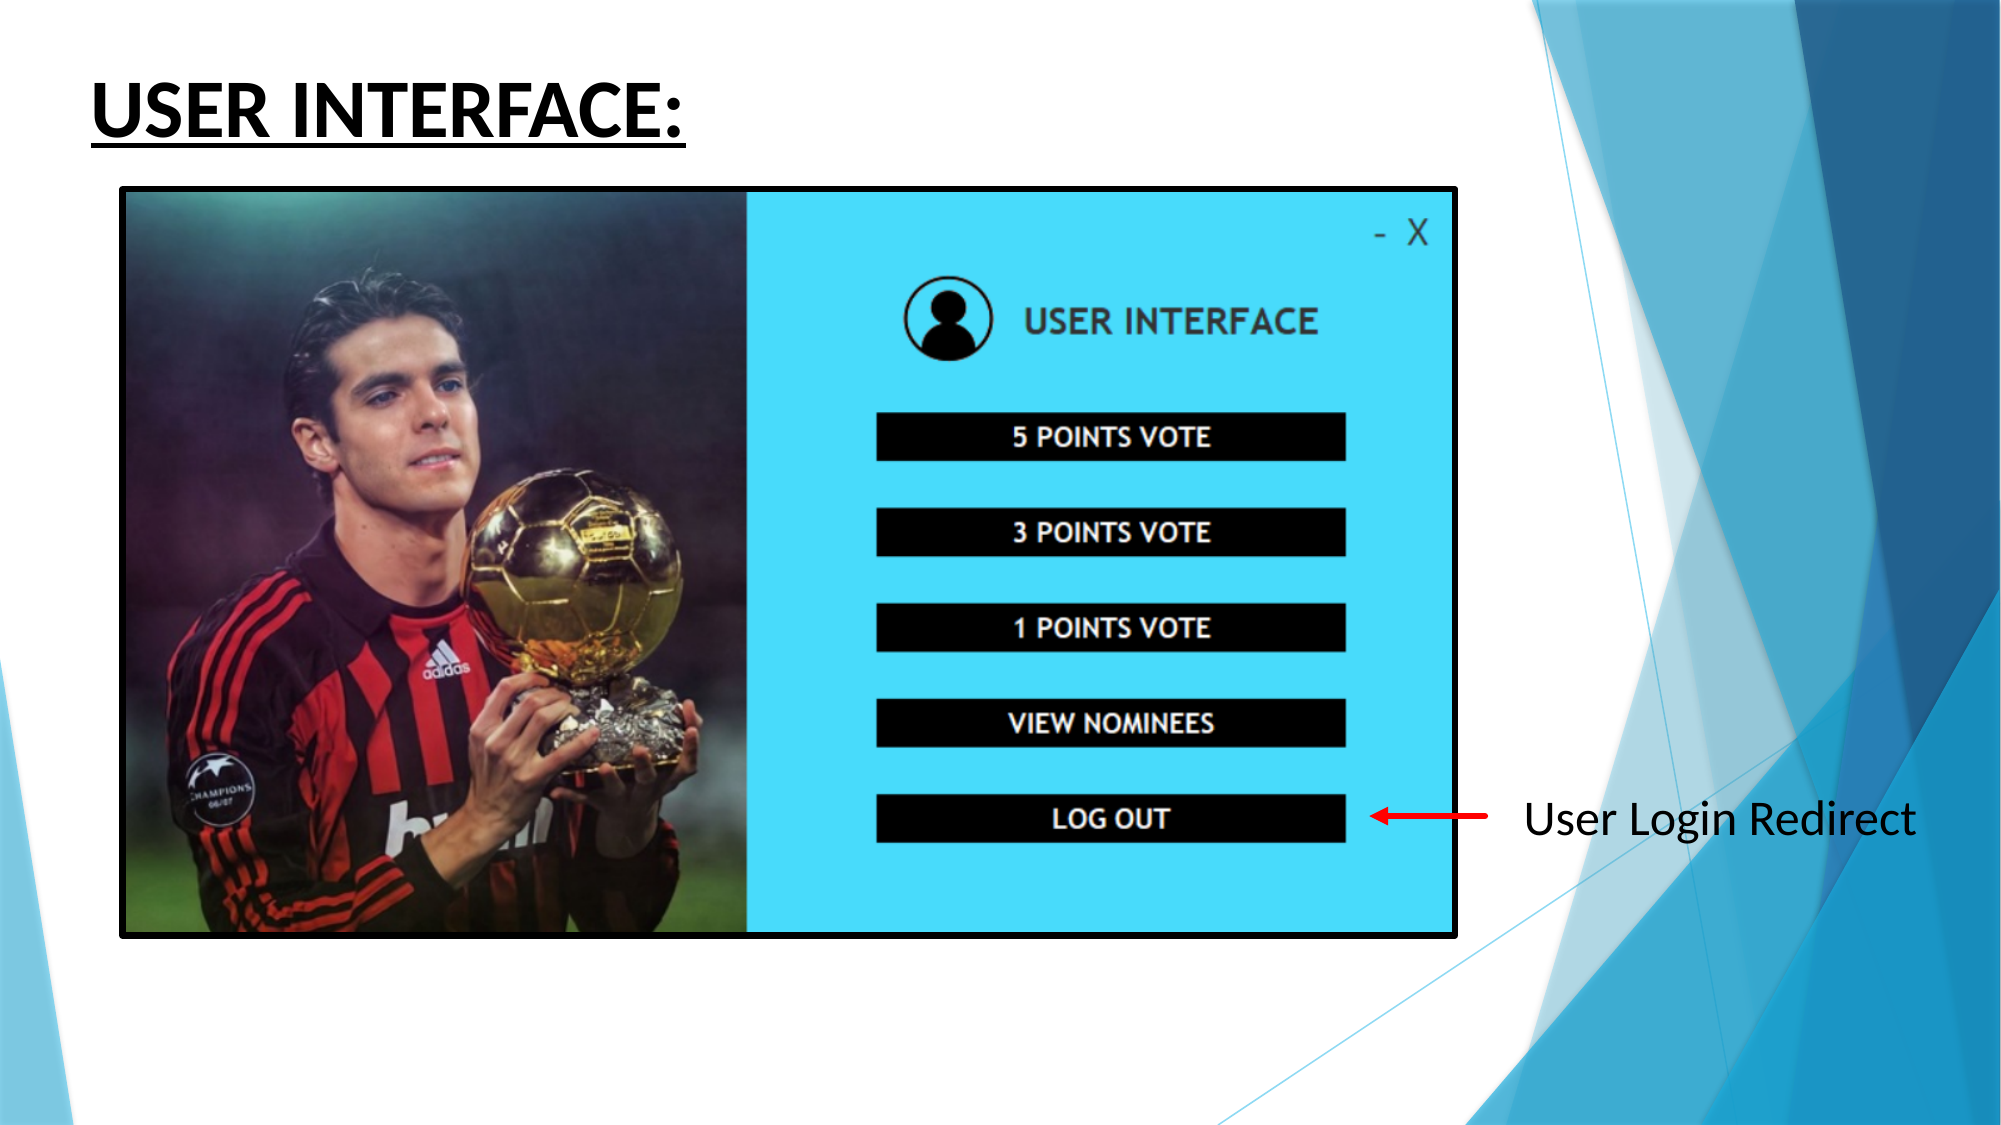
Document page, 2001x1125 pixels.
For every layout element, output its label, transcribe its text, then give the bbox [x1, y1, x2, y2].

text_box USER INTERFACE: [76, 46, 702, 162]
picture [124, 191, 1453, 933]
text_box User Login Redirect [1508, 778, 1933, 853]
